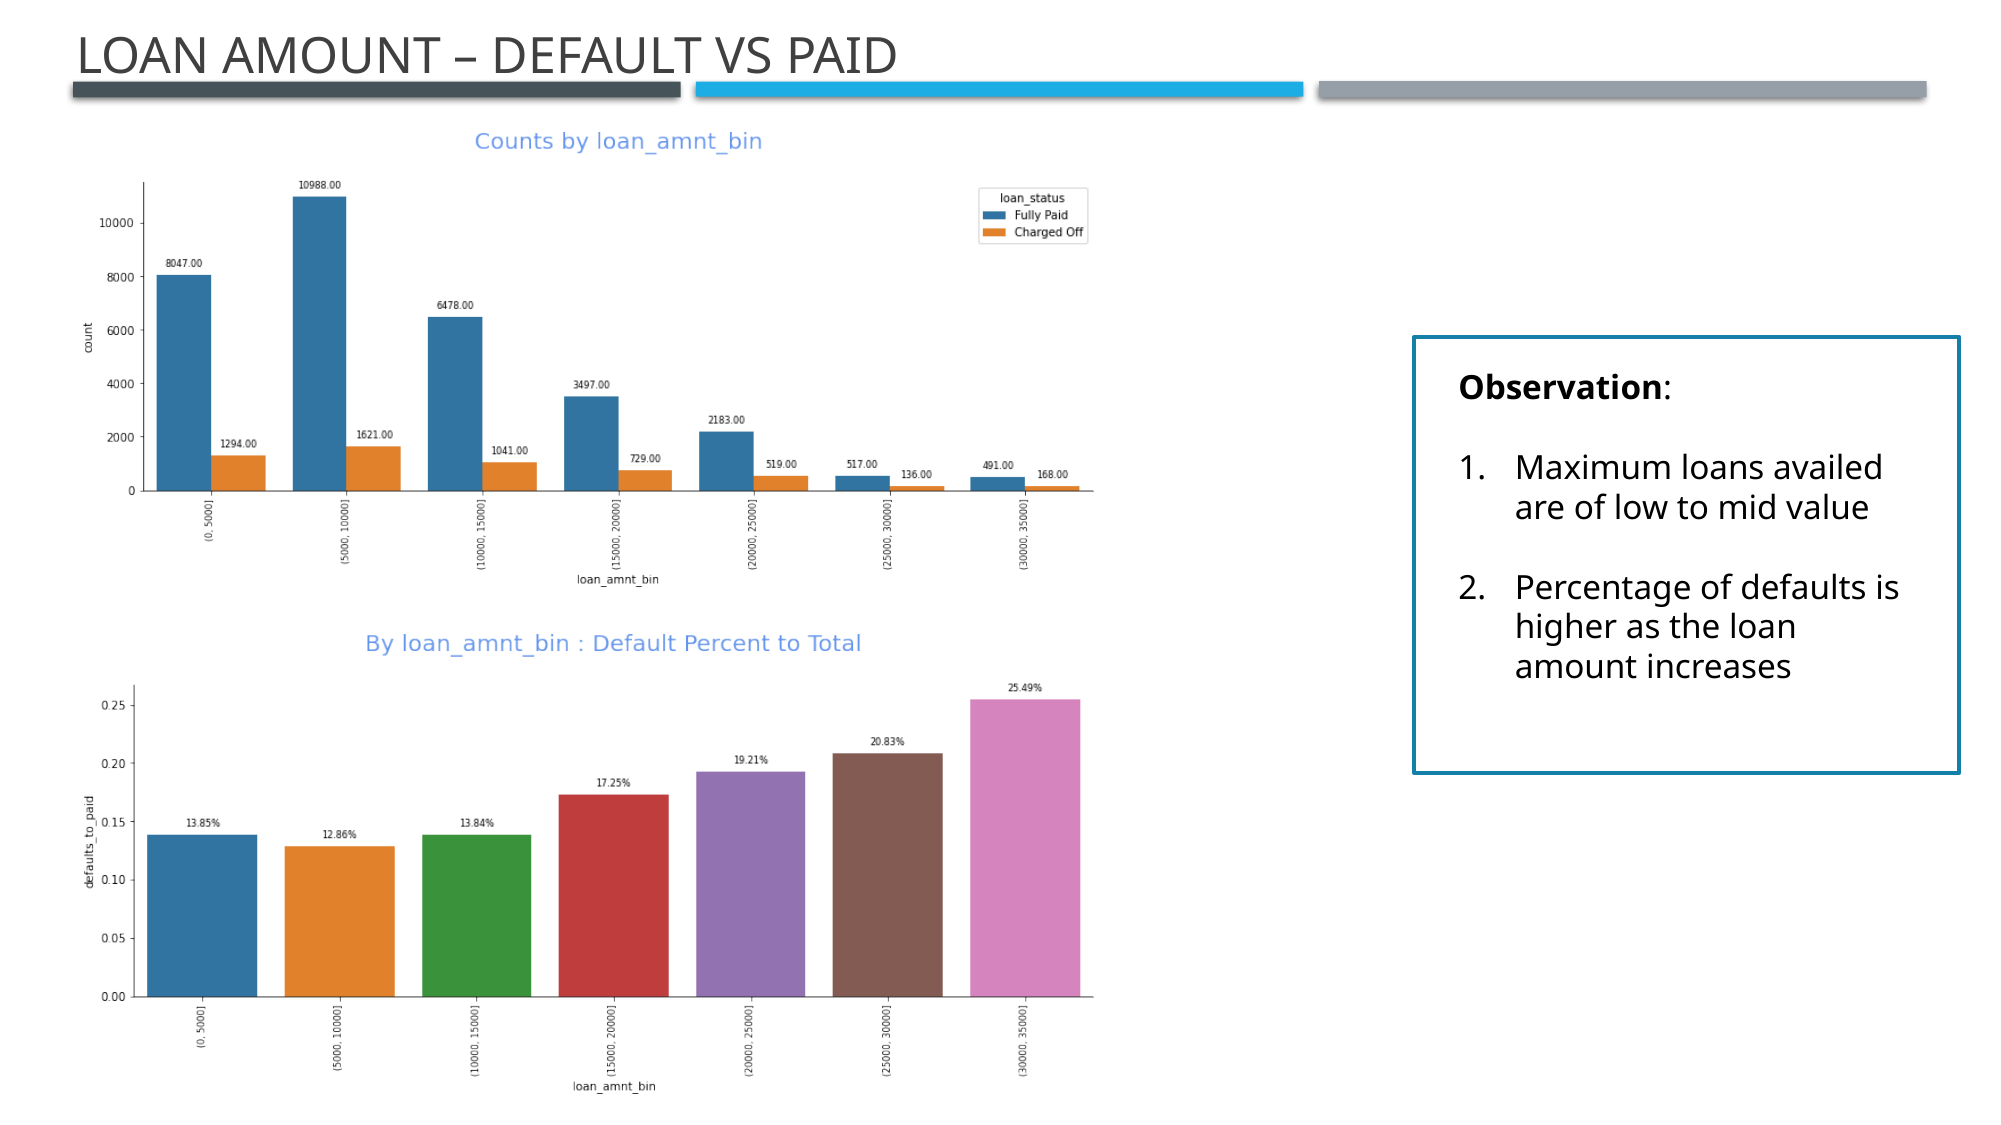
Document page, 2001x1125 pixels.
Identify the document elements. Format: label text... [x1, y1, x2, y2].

text_box [1412, 335, 1961, 775]
picture [75, 123, 1101, 594]
text_box Observation: Maximum loans availed are of low to mid value Percentage of defaults is higher as the loan amount increases [1443, 358, 1924, 693]
title Loan amount – Default vs PAID [61, 6, 1871, 92]
picture [75, 625, 1101, 1101]
